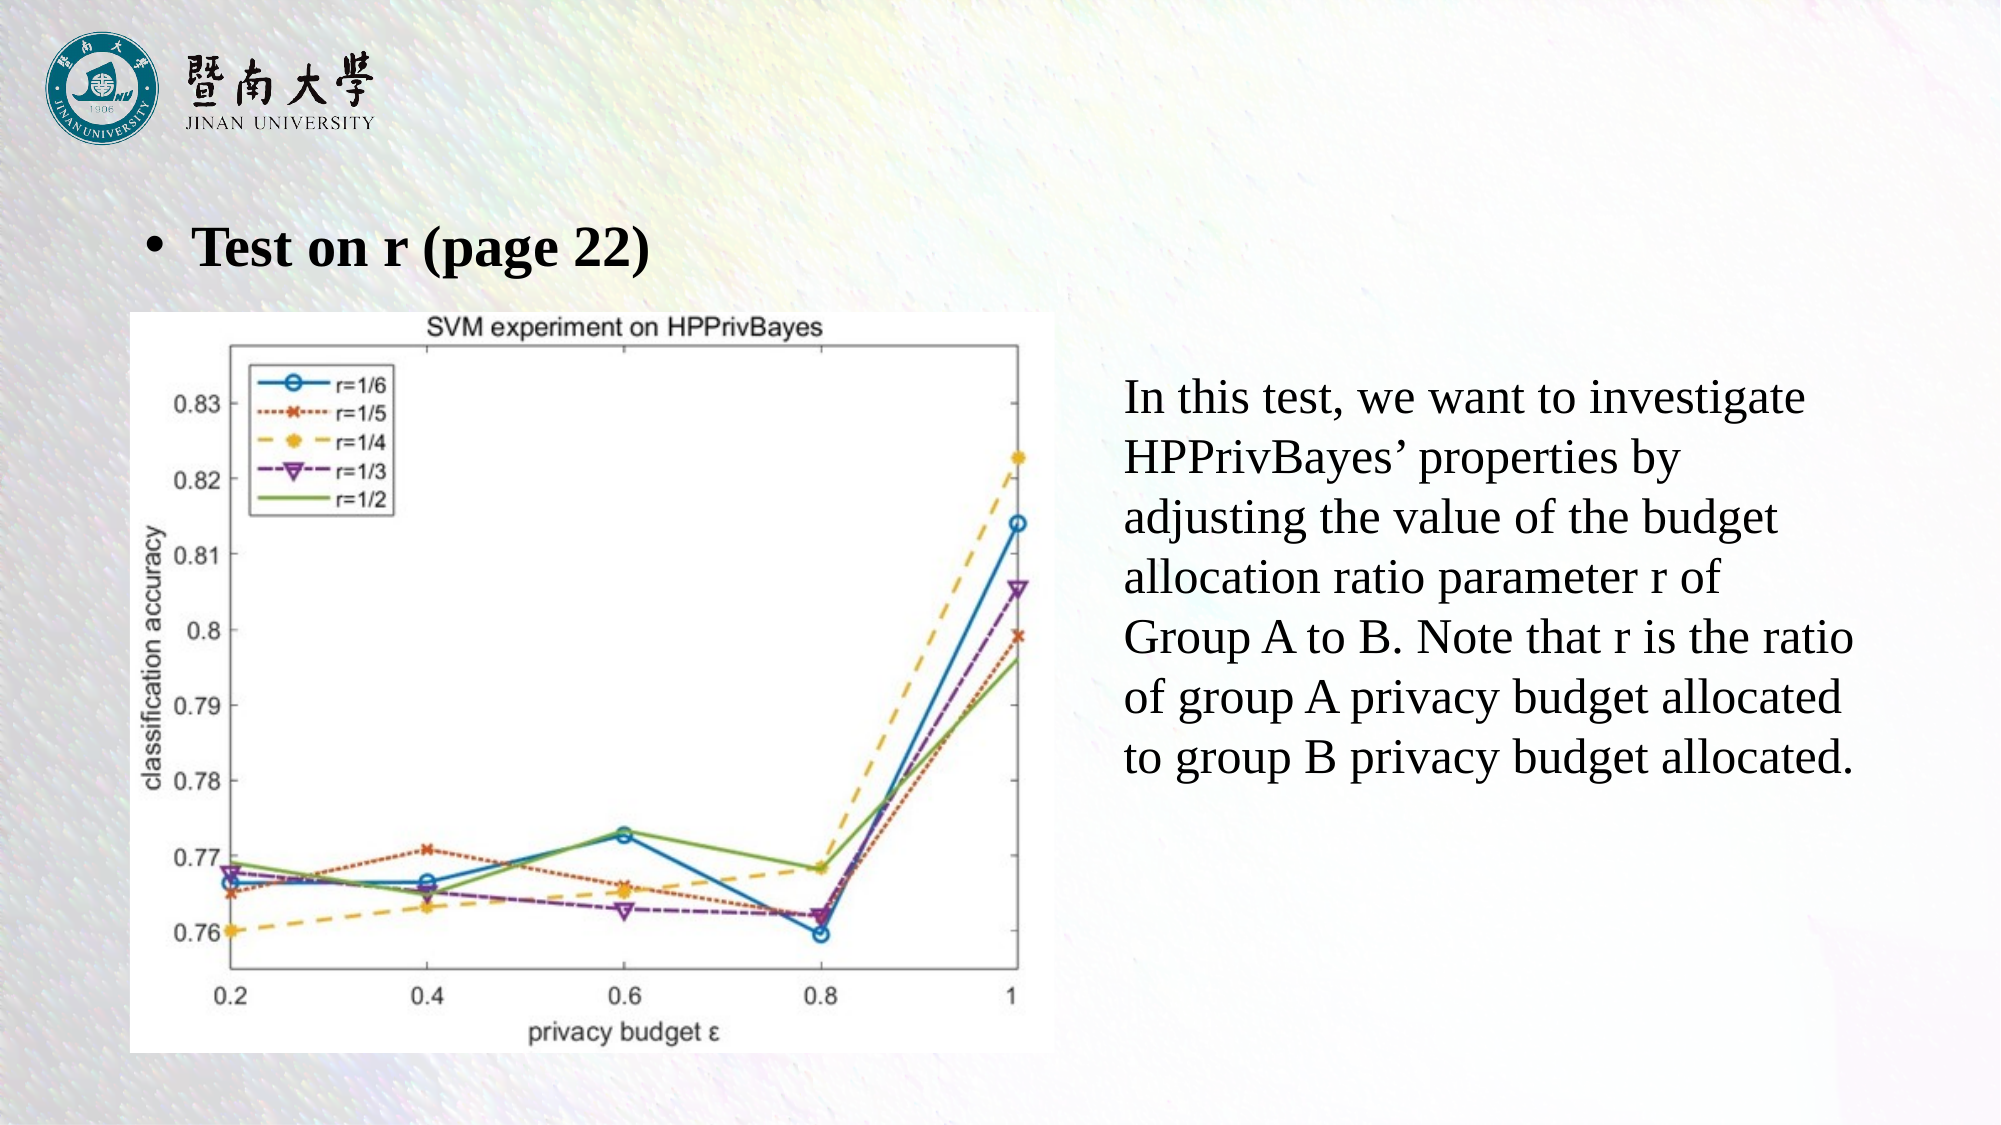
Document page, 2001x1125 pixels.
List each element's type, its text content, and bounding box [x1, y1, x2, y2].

picture [0, 0, 2001, 1125]
text_box In this test, we want to investigate HPPrivBayes’ properties by adjusting the value of the budget allocation ratio parameter r of Group A to B. Note that r is the ratio of group A privacy budget allocated to group B privacy budget allocated. [1108, 355, 1870, 791]
text_box Test on r (page 22) [129, 201, 1199, 286]
